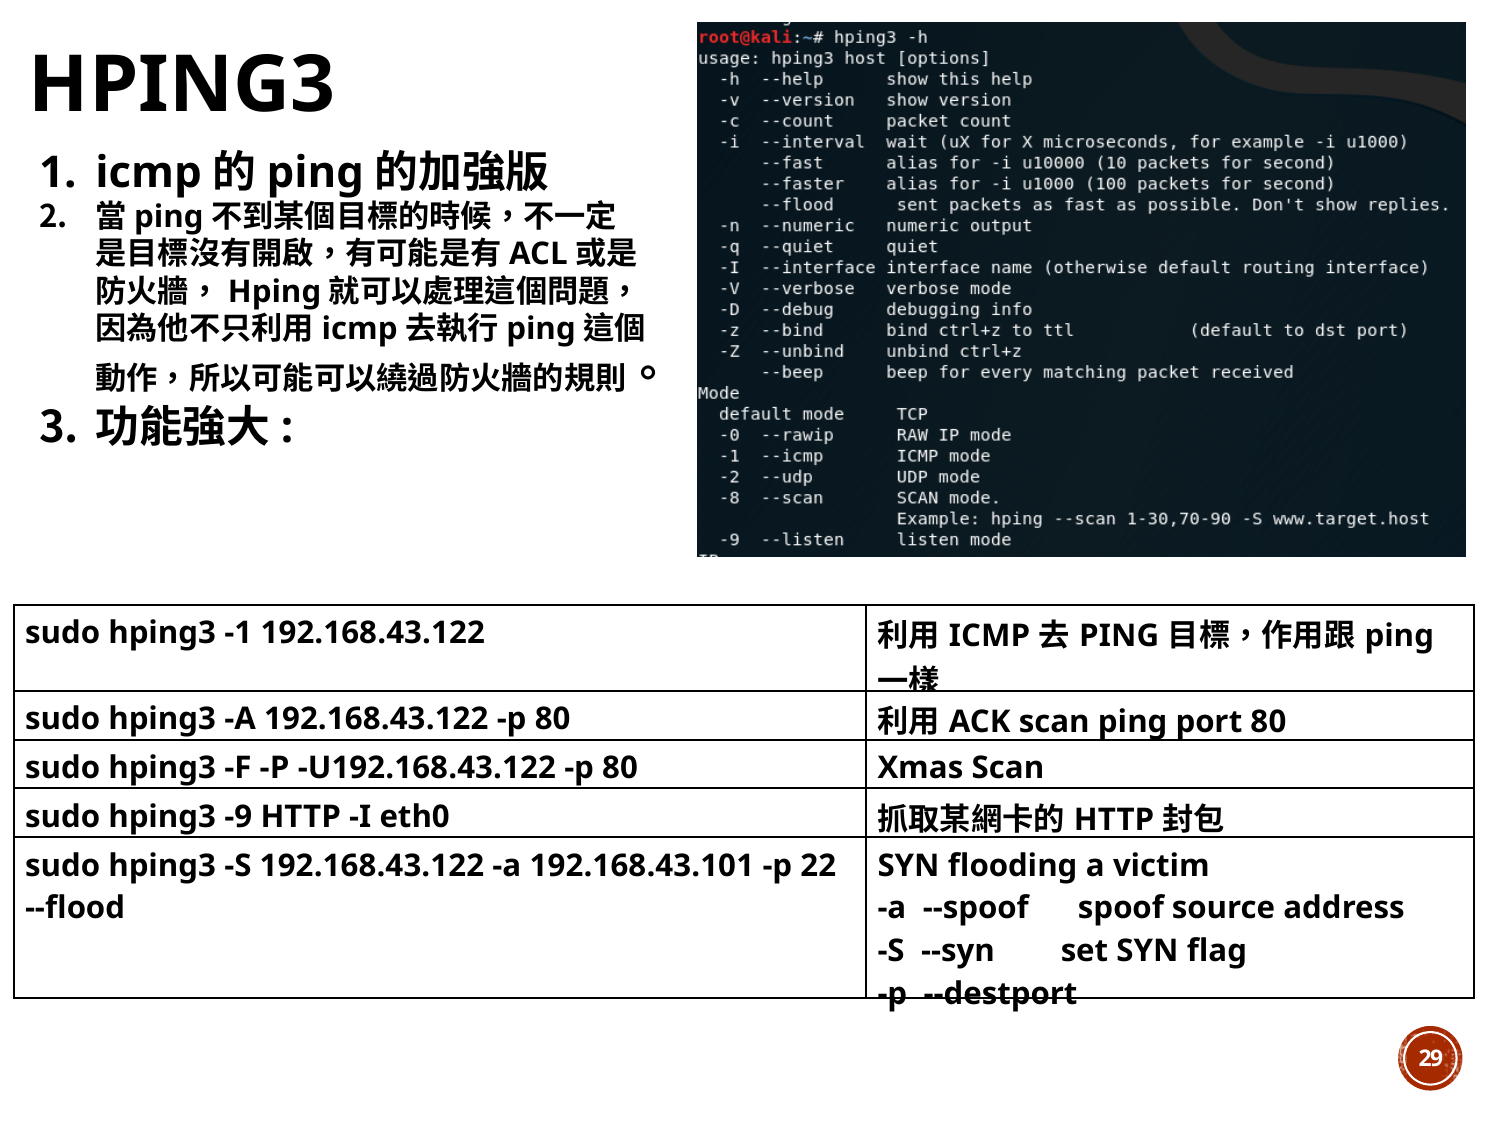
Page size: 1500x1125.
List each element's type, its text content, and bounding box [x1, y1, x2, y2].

table_cell 抓取某網卡的HTTP封包 [867, 789, 1473, 836]
table_cell 利用ACK scan ping port 80 [867, 692, 1473, 739]
table_cell sudo hping3 -9 HTTP -I eth0 [15, 789, 865, 836]
text_box icmp的ping的加強版 當ping不到某個目標的時候，不一定是目標沒有開啟，有可能是有ACL或是防火牆，Hping就可以處理這個問題，因為他不只利用icmp去執行ping這個動作，所以可能可以繞過防火牆的規則。 功能強大: [24, 136, 661, 459]
table_cell SYN flooding a victim -a --spoof spoof source address -S --syn set SYN flag -p --destport [867, 838, 1473, 997]
table_header sudo hping3 -1 192.168.43.122 [15, 606, 865, 690]
table_header 利用ICMP去PING目標，作用跟ping一樣 [867, 606, 1473, 690]
table_cell Xmas Scan [867, 741, 1473, 787]
table_cell sudo hping3 -S 192.168.43.122 -a 192.168.43.101 -p 22 --flood [15, 838, 865, 997]
table_cell sudo hping3 -F -P -U192.168.43.122 -p 80 [15, 741, 865, 787]
table_cell sudo hping3 -A 192.168.43.122 -p 80 [15, 692, 865, 739]
slide_number 29 [1391, 1028, 1471, 1089]
title Hping3 [14, 35, 697, 137]
picture [697, 22, 1466, 557]
